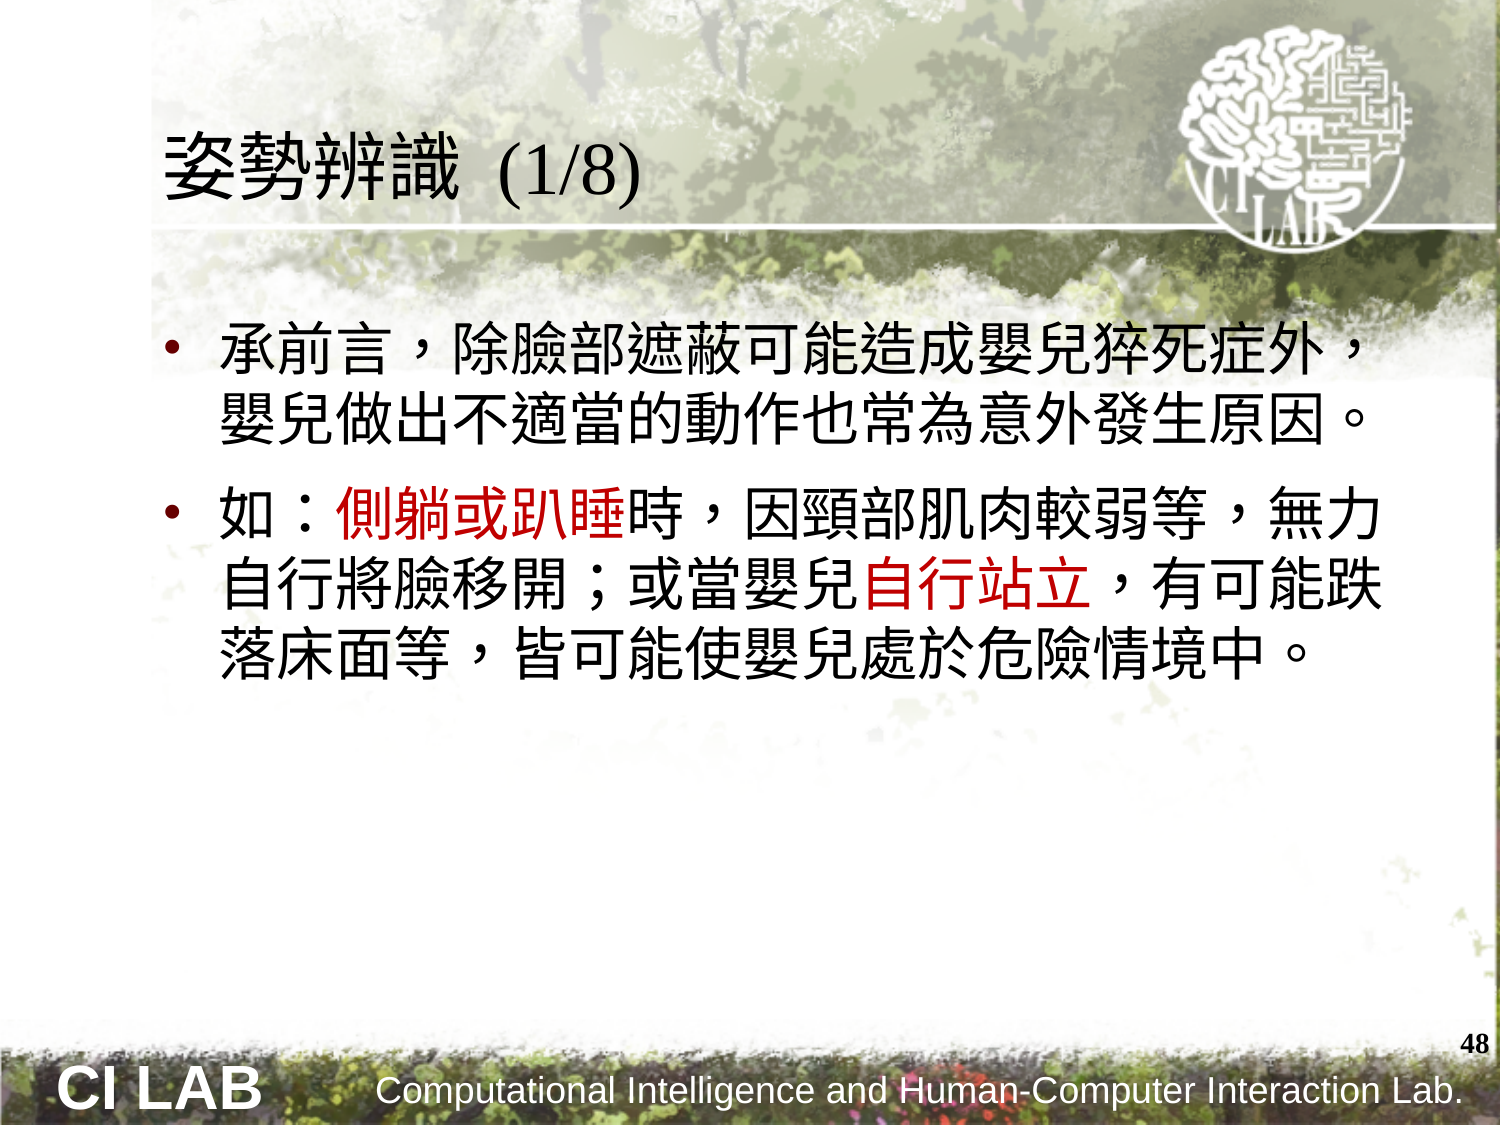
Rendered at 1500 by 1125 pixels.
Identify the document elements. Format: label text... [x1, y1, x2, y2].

slide_number 48 [1426, 985, 1500, 1067]
picture [0, 0, 1500, 1125]
text_box 承前言，除臉部遮蔽可能造成嬰兒猝死症外，嬰兒做出不適當的動作也常為意外發生原因。 如：側躺或趴睡時，因頸部肌肉較弱等，無力自行將臉移開；或當嬰兒自行站立，有可能跌落床面等，皆可能使嬰兒處於危險情境中。 [147, 304, 1410, 961]
title 姿勢辨識 (1/8) [147, 31, 1448, 219]
